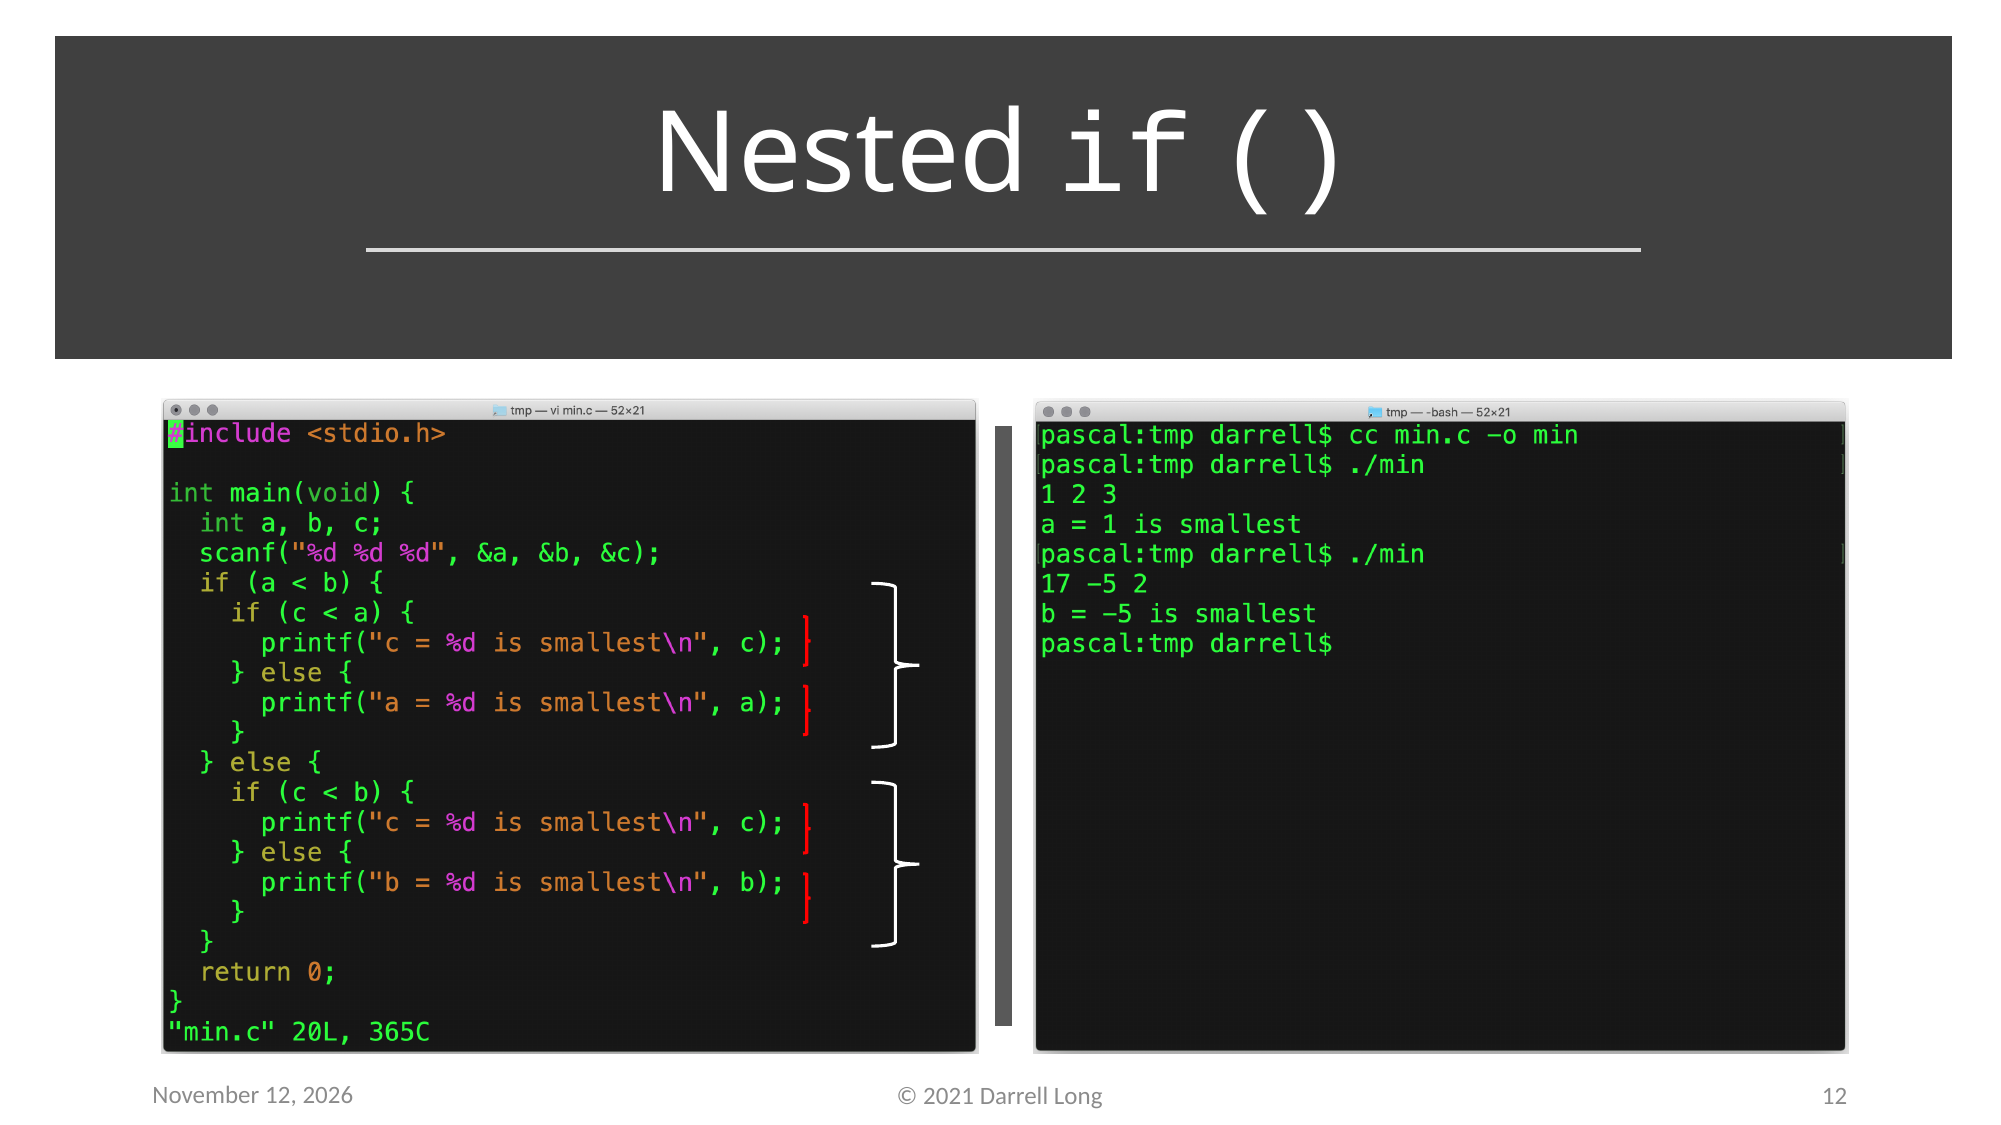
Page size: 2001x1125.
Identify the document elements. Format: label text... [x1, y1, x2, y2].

text_box [64, 45, 1942, 350]
title Nested if () [89, 71, 1917, 224]
slide_number 12 [1412, 1064, 1863, 1125]
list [1033, 398, 1849, 1054]
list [161, 398, 979, 1054]
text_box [802, 804, 811, 923]
footer © 2021 Darrell Long [662, 1064, 1338, 1125]
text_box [802, 616, 811, 735]
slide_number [137, 1063, 588, 1124]
